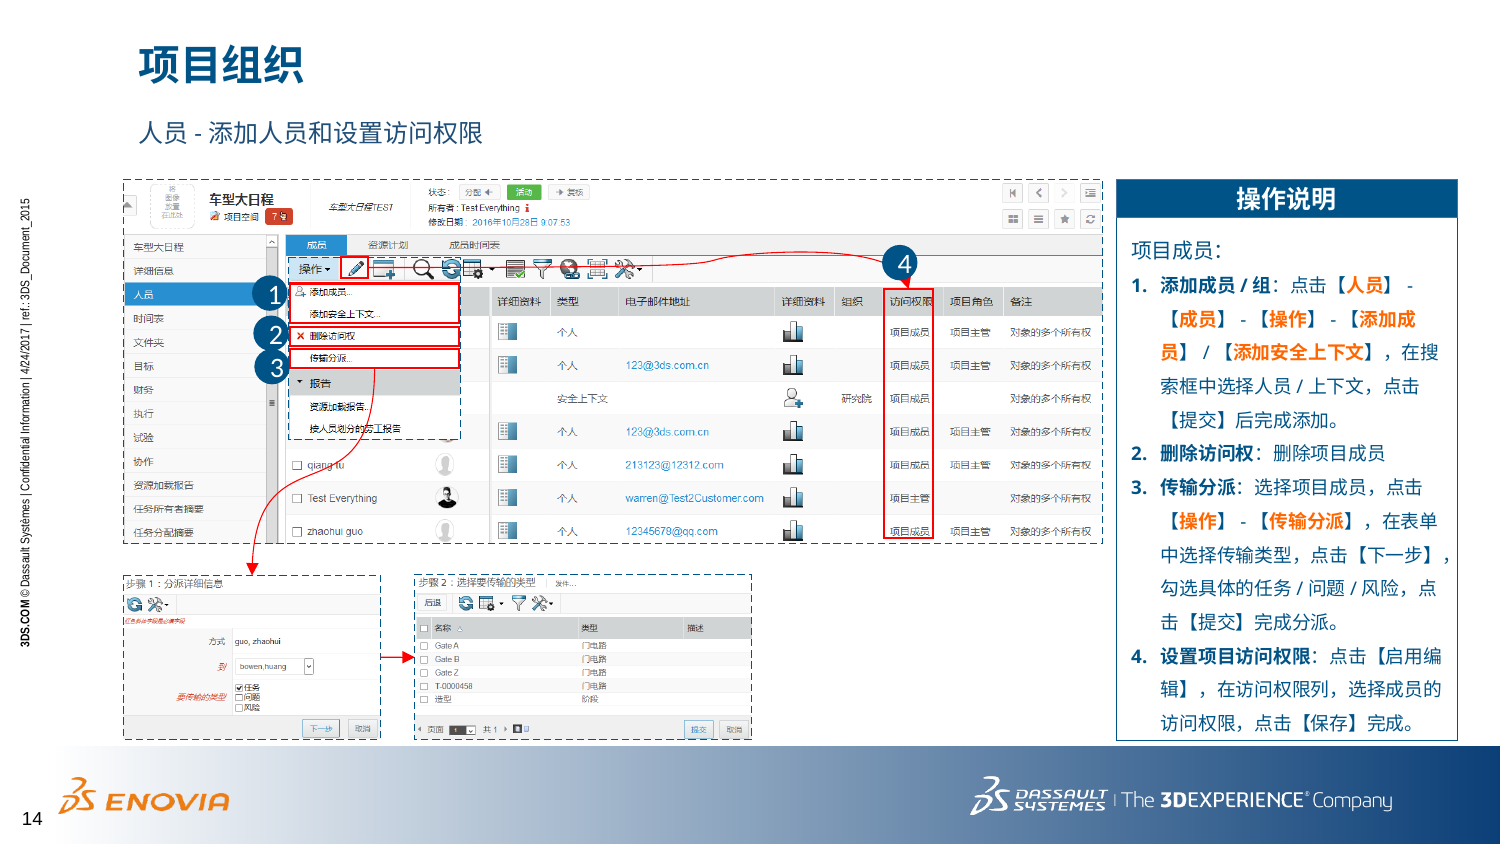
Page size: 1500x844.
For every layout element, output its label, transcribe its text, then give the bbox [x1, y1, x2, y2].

text_box 项目成员： 添加成员/组：点击【人员】-【成员】-【操作】-【添加成员】/【添加安全上下文】，在搜索框中选择人员/上下文，点击【提交】后完成添加。 删除访问权：删除项目成员 传输分派：选择项目成员，点击【操作】-【传输分派】，在表单中选择传输类型，点击【下一步】，勾选具体的任务/问题/风险，点击【提交】完成分派。 设置项目访问权限：点击【启用编辑】，在访问权限列，选择成员的访问权限，点击【保存】完成。 [1115, 218, 1458, 742]
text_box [368, 267, 909, 289]
text_box 操作说明 [1115, 179, 1458, 218]
picture [123, 179, 1103, 544]
picture [414, 574, 752, 740]
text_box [209, 410, 418, 533]
title 项目组织 [123, 36, 1418, 99]
picture [123, 575, 381, 740]
list 人员-添加人员和设置访问权限 [123, 113, 1418, 156]
picture [962, 775, 1400, 815]
picture [58, 777, 229, 814]
